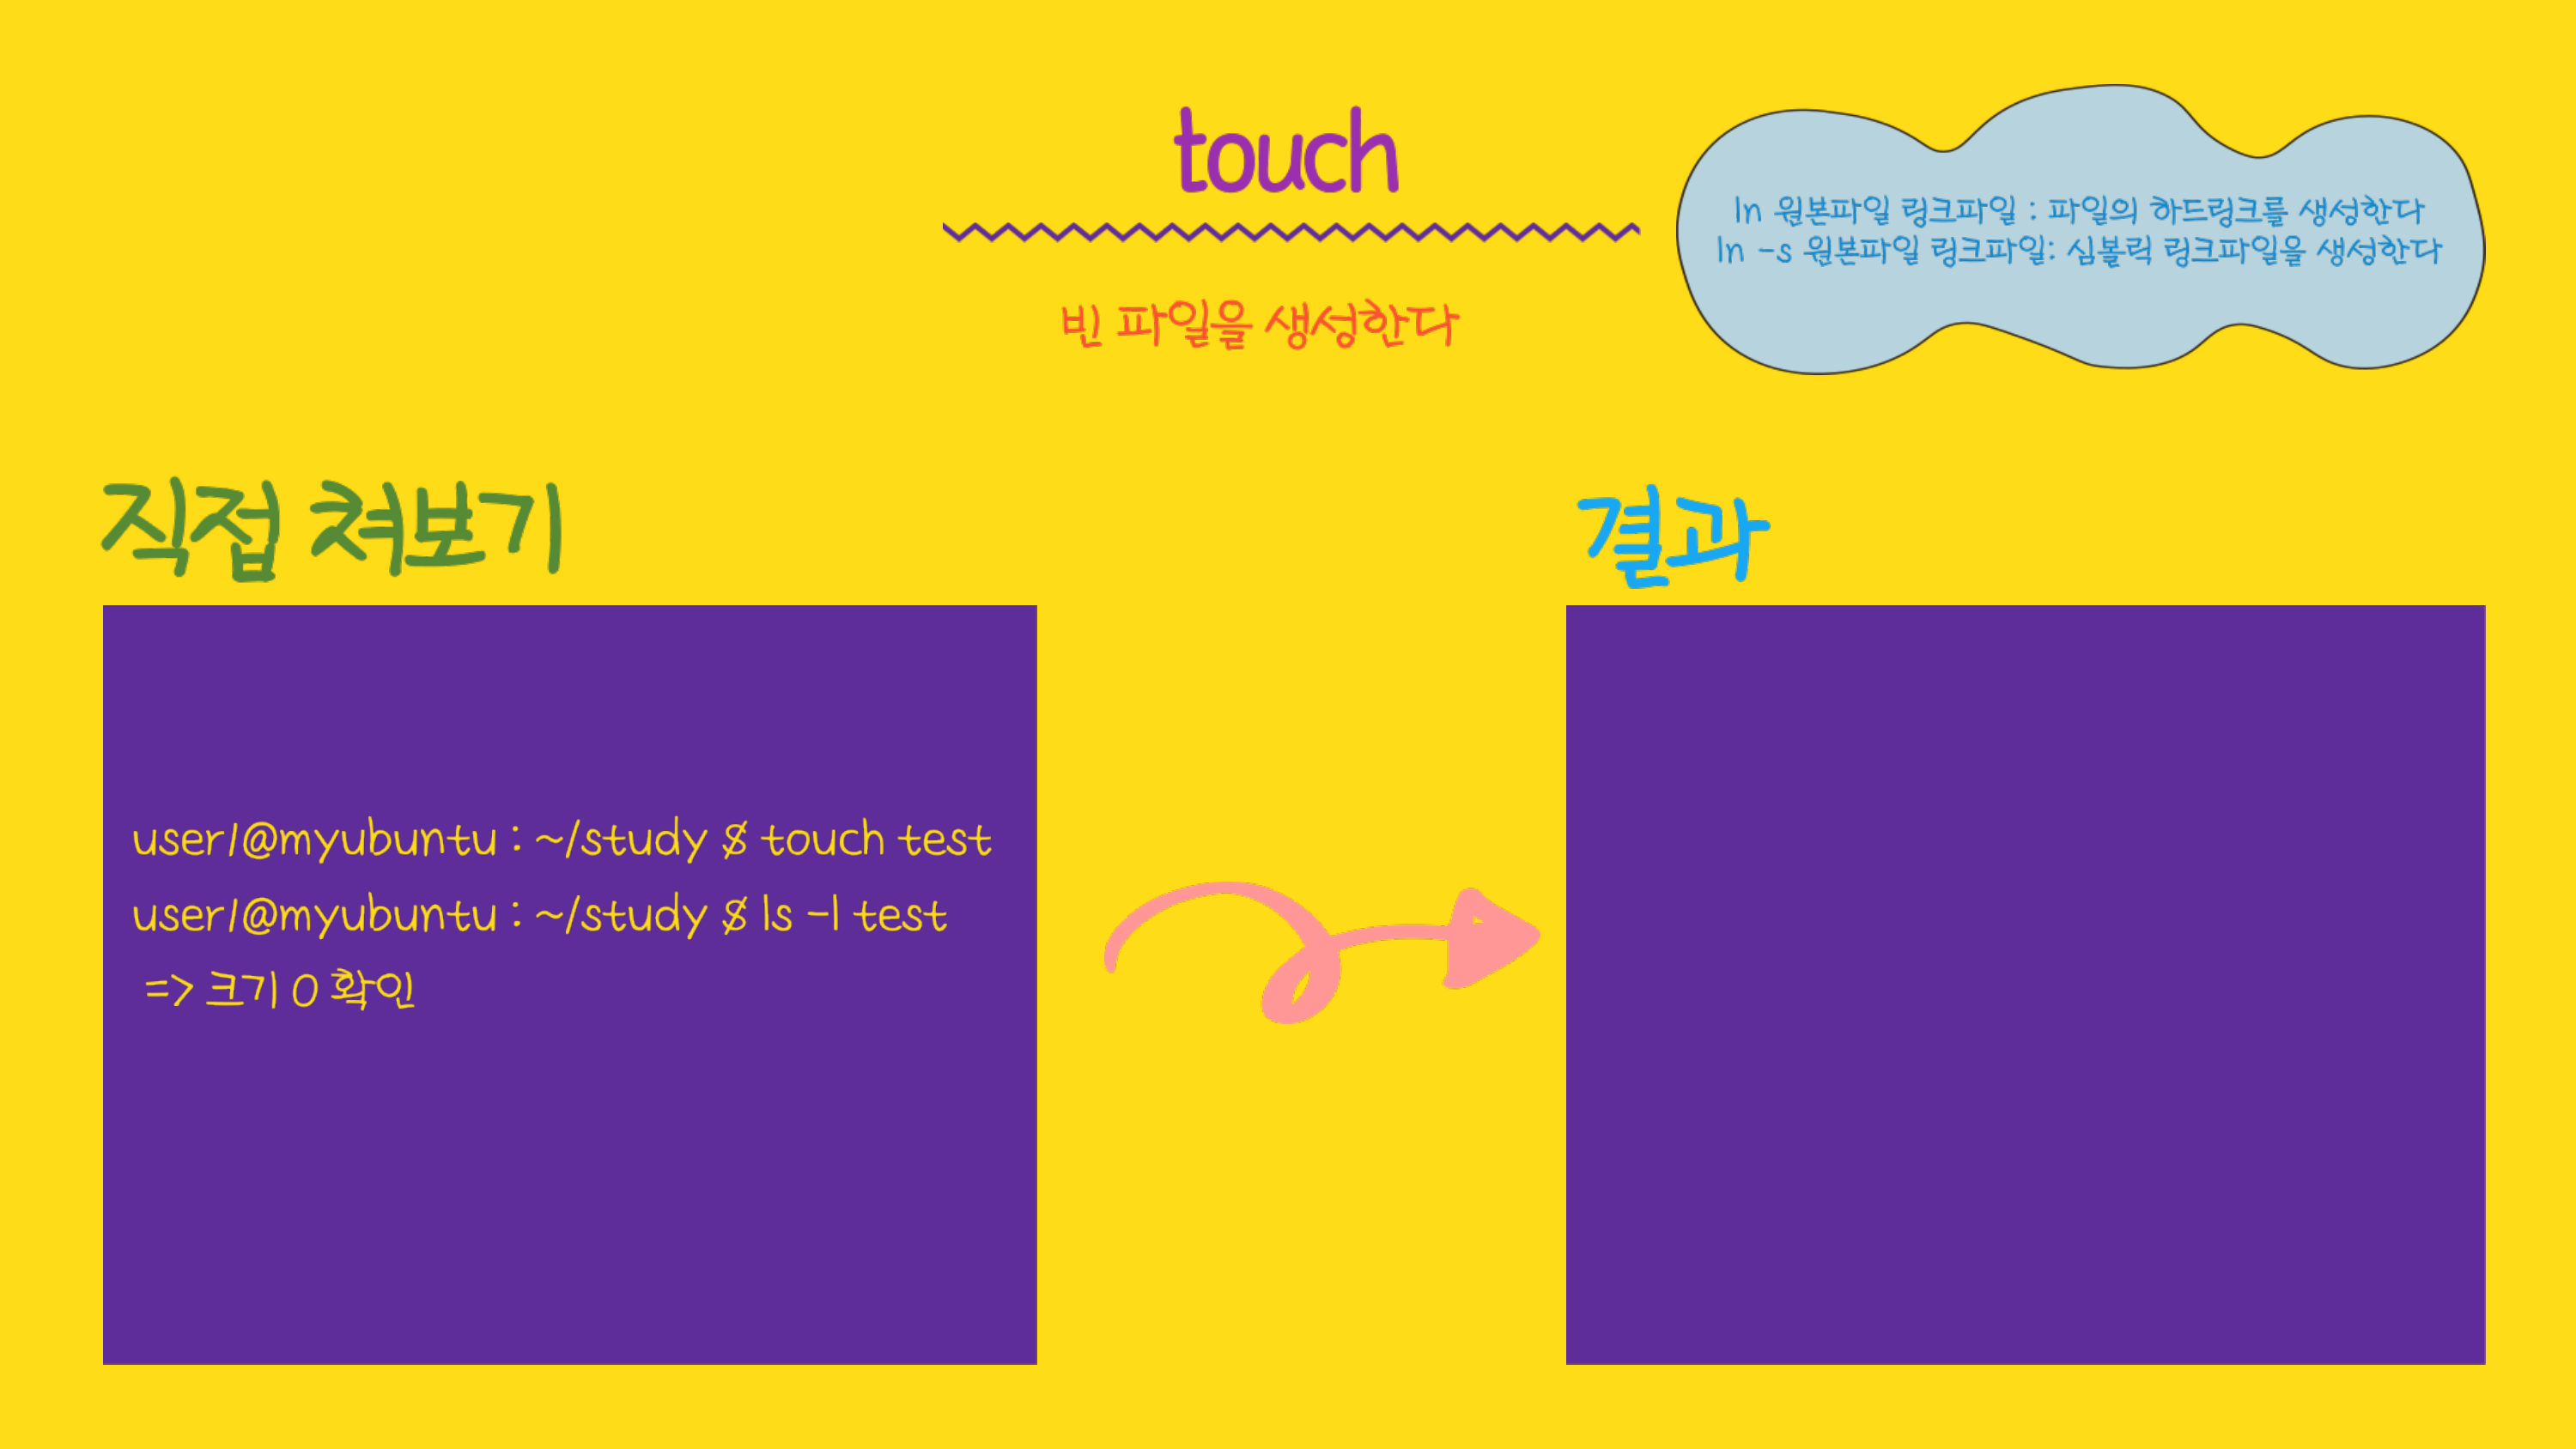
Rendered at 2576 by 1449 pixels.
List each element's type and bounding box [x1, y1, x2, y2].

text_box [943, 222, 1641, 244]
picture [123, 800, 1021, 1034]
text_box [1566, 605, 2486, 1365]
picture [85, 437, 612, 631]
text_box [102, 605, 1037, 1365]
text_box [1675, 84, 2486, 375]
picture [1706, 182, 2464, 285]
text_box [1104, 882, 1541, 1024]
picture [906, 36, 1455, 252]
picture [746, 278, 1489, 376]
picture [1561, 449, 1820, 638]
